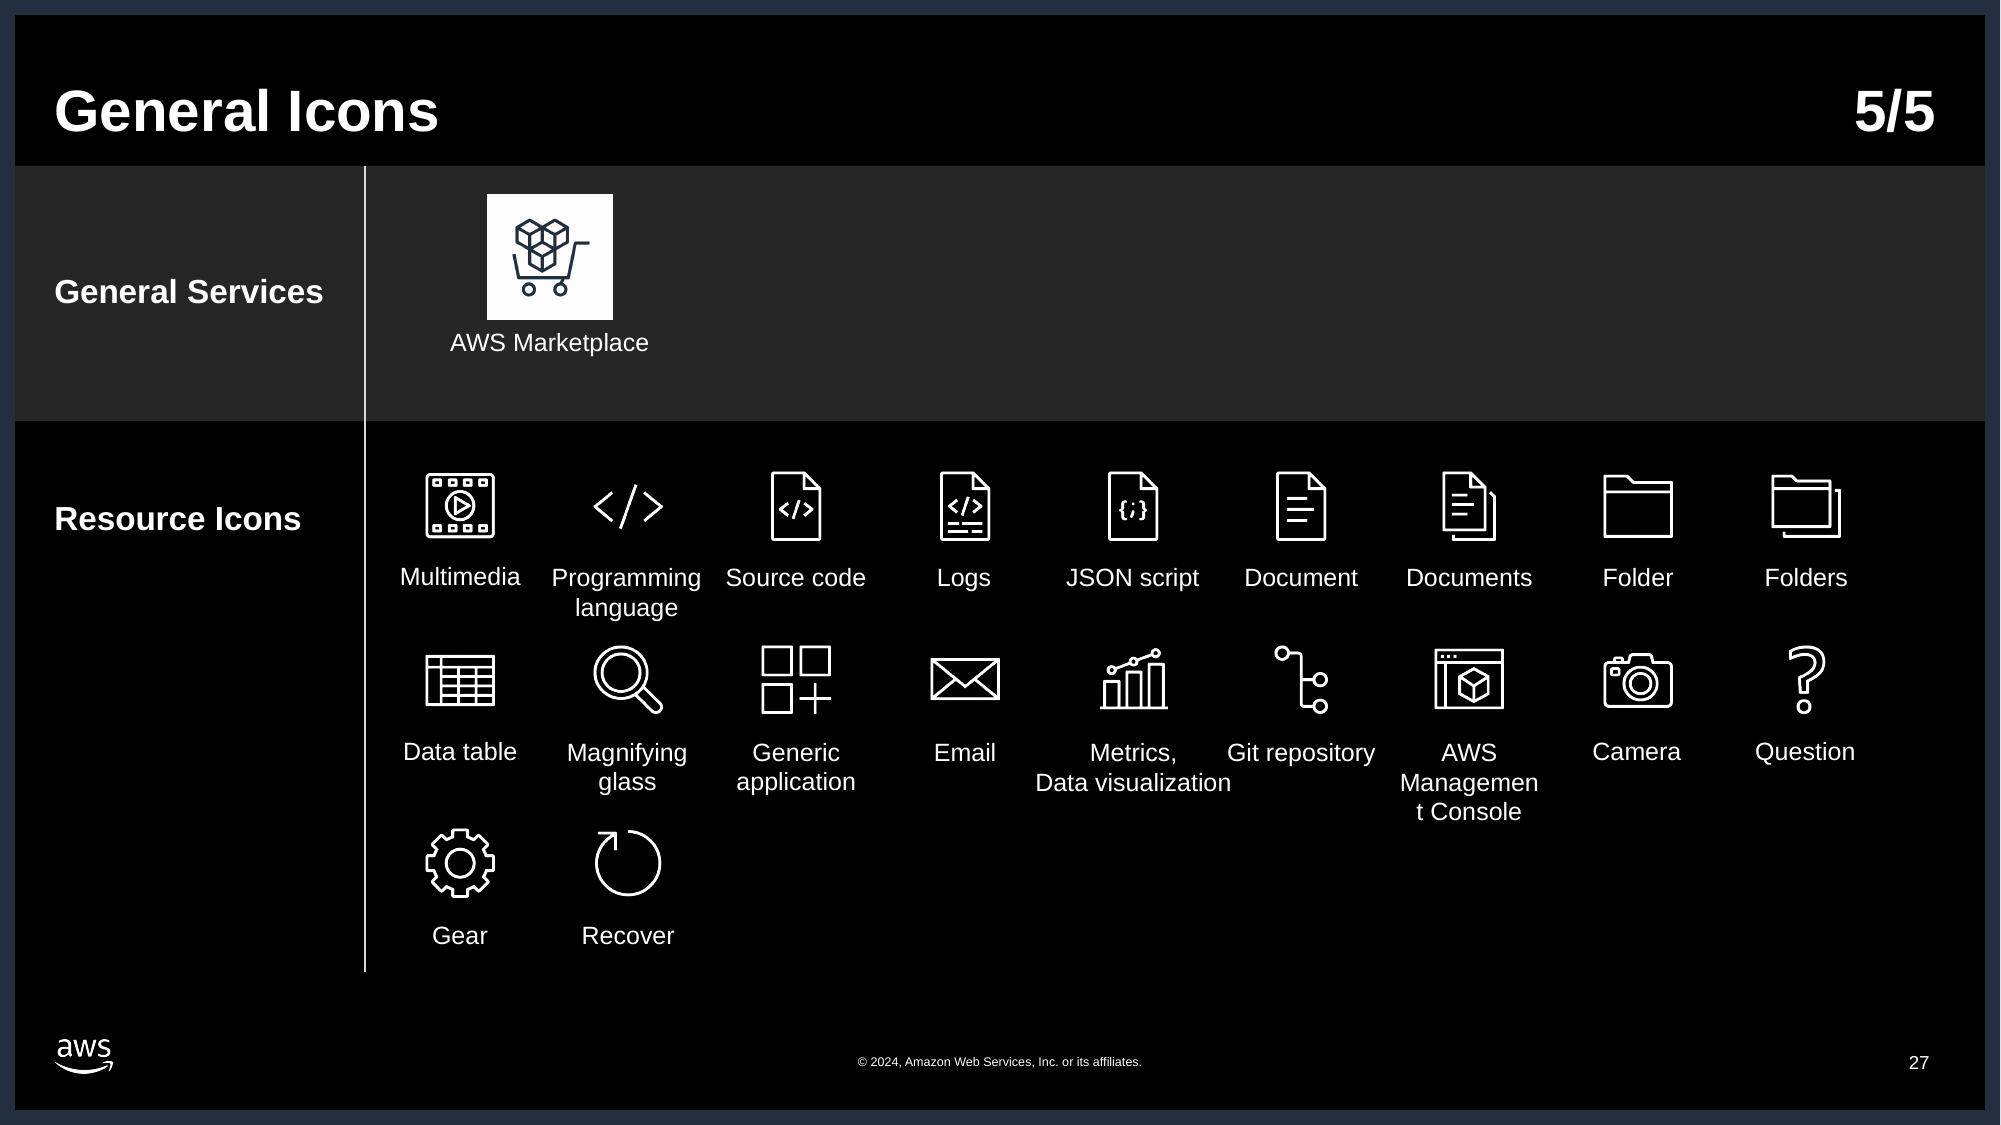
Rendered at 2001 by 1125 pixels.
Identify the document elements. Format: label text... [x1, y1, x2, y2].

picture [1263, 642, 1339, 718]
text_box Generic application [708, 728, 885, 804]
text_box Git repository [1208, 728, 1381, 774]
text_box Logs [876, 553, 1044, 599]
picture [927, 642, 1003, 718]
text_box JSON script [1044, 553, 1213, 599]
text_box Documents [1381, 553, 1550, 599]
picture [422, 642, 498, 718]
picture [1263, 468, 1339, 544]
picture [1600, 468, 1676, 544]
picture [1095, 468, 1171, 544]
picture [927, 468, 1003, 544]
text_box AWS Management Console [1381, 728, 1558, 834]
text_box Source code [708, 553, 876, 599]
text_box Gear [371, 911, 540, 957]
text_box Folders [1718, 553, 1895, 599]
picture [55, 1039, 113, 1074]
text_box Programming language [528, 553, 726, 629]
text_box Magnifying glass [539, 728, 708, 804]
slide_number 27 [1494, 1031, 1945, 1092]
picture [758, 642, 834, 718]
picture [1768, 468, 1844, 544]
picture [590, 642, 666, 718]
text_box Question [1717, 728, 1894, 773]
picture [758, 468, 834, 544]
picture [590, 468, 666, 544]
picture [1431, 642, 1507, 718]
picture [1600, 642, 1676, 718]
picture [422, 468, 498, 544]
picture [1431, 468, 1507, 544]
text_box Camera [1549, 728, 1725, 774]
picture [1768, 642, 1844, 718]
picture [590, 825, 666, 901]
text_box Recover [540, 911, 717, 957]
text_box Multimedia [372, 552, 549, 598]
footer © 2024, Amazon Web Services, Inc. or its affiliates. [662, 1031, 1338, 1092]
text_box AWS Marketplace [363, 319, 736, 364]
text_box Email [877, 729, 1013, 775]
picture [422, 825, 498, 901]
text_box Data table [372, 728, 539, 774]
title General Icons 5/5 [39, 59, 1963, 166]
picture [487, 194, 613, 320]
text_box Document [1213, 553, 1381, 599]
text_box Folder [1550, 553, 1718, 599]
picture [1095, 642, 1171, 718]
text_box Metrics, Data visualization [1013, 729, 1254, 804]
